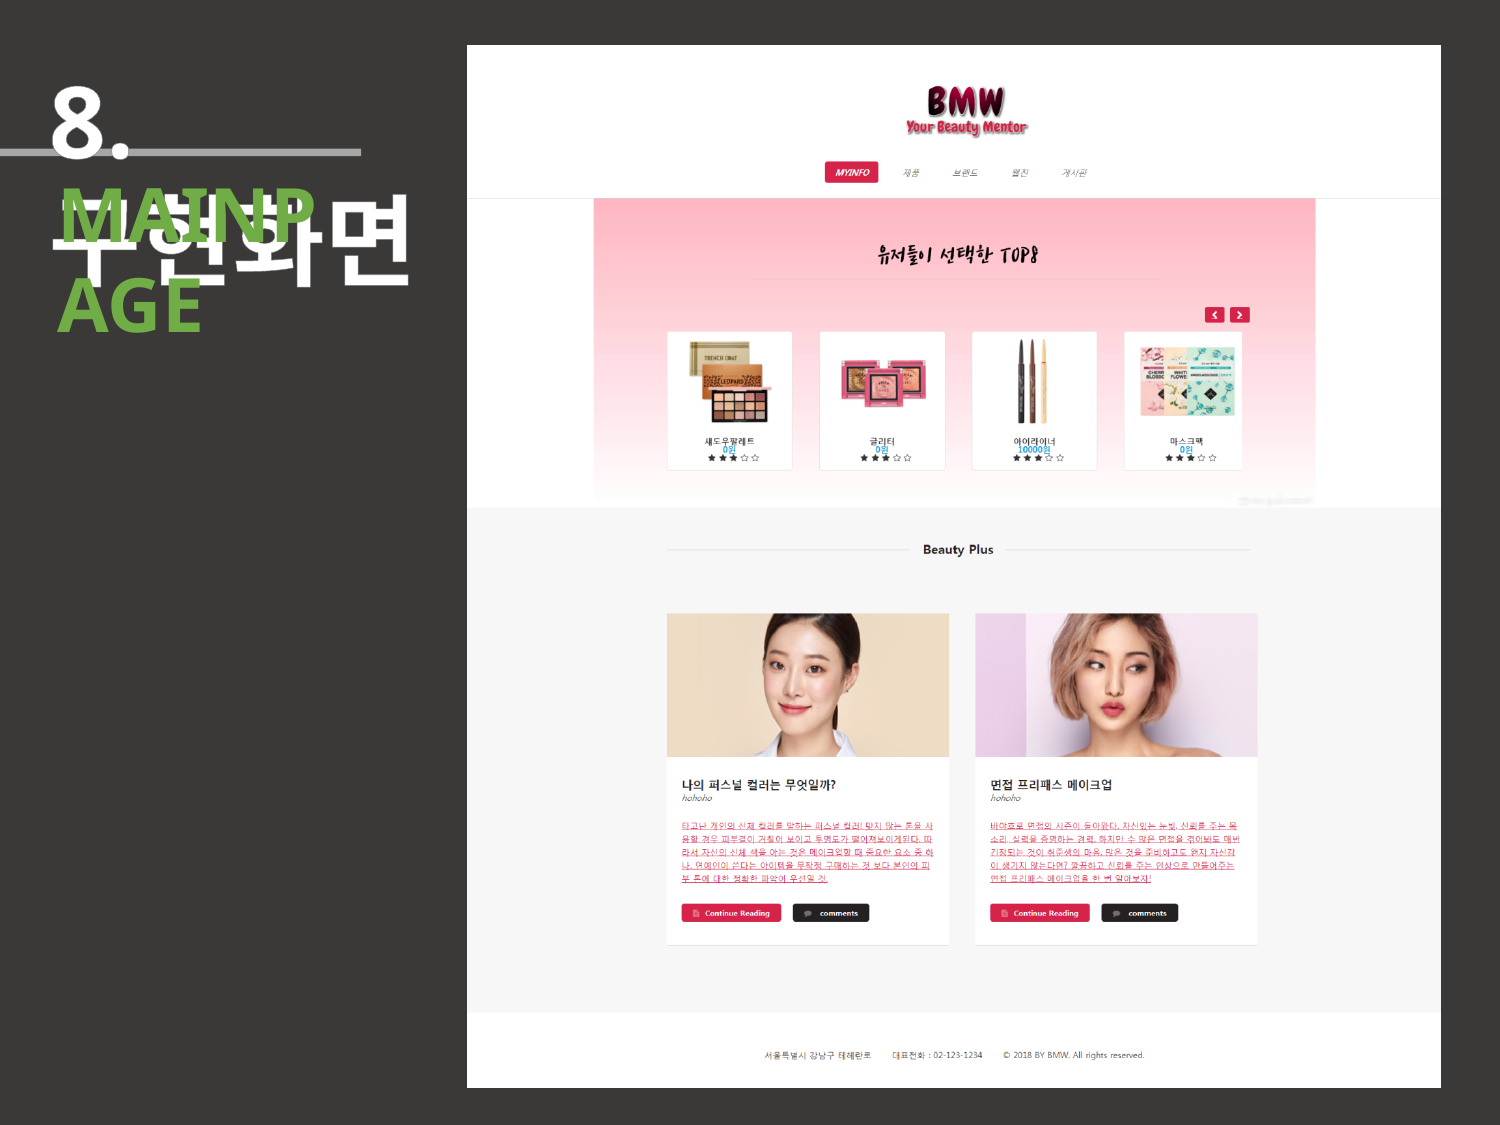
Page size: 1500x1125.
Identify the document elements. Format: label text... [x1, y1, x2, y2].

picture [467, 45, 1441, 1088]
text_box MAINPAGE [42, 160, 336, 356]
text_box [0, 148, 34, 157]
text_box 8. 구현화면 [34, 50, 467, 306]
